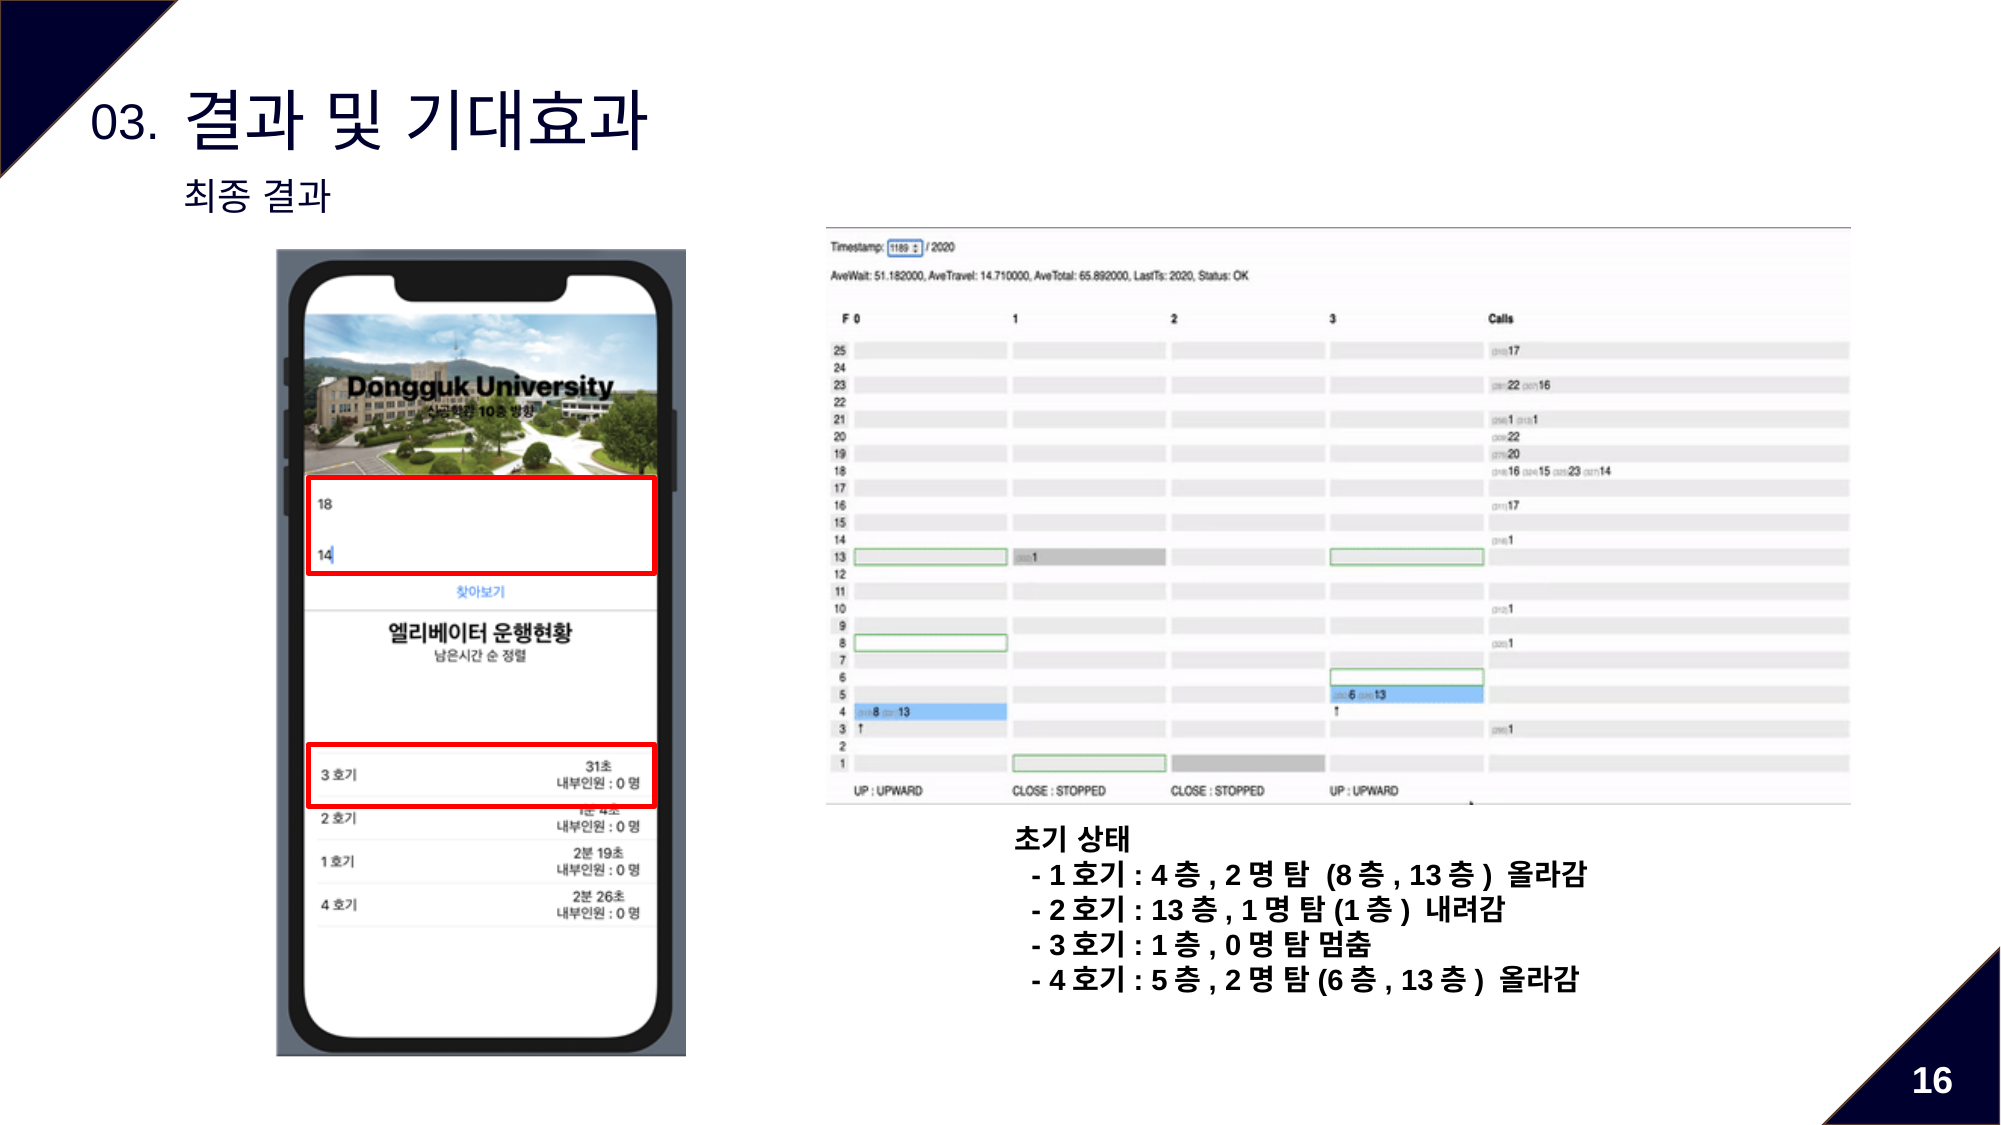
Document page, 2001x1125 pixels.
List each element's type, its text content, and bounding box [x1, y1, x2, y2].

text_box 03. [74, 81, 176, 158]
text_box 최종 결과 [168, 165, 1000, 228]
picture [826, 227, 1851, 805]
text_box 초기 상태 - 1호기: 4층, 2명 탐 (8층, 13층) 올라감 - 2호기: 13층, 1명 탐(1층) 내려감 - 3호기: 1층, 0명 탐 멈춤 - 4호기: 5층, 2명 탐(6층, 13층) 올라감 [999, 806, 1918, 1042]
text_box 16 [1862, 1041, 2000, 1103]
picture [275, 249, 686, 1058]
text_box 결과 및 기대효과 [168, 71, 1444, 168]
